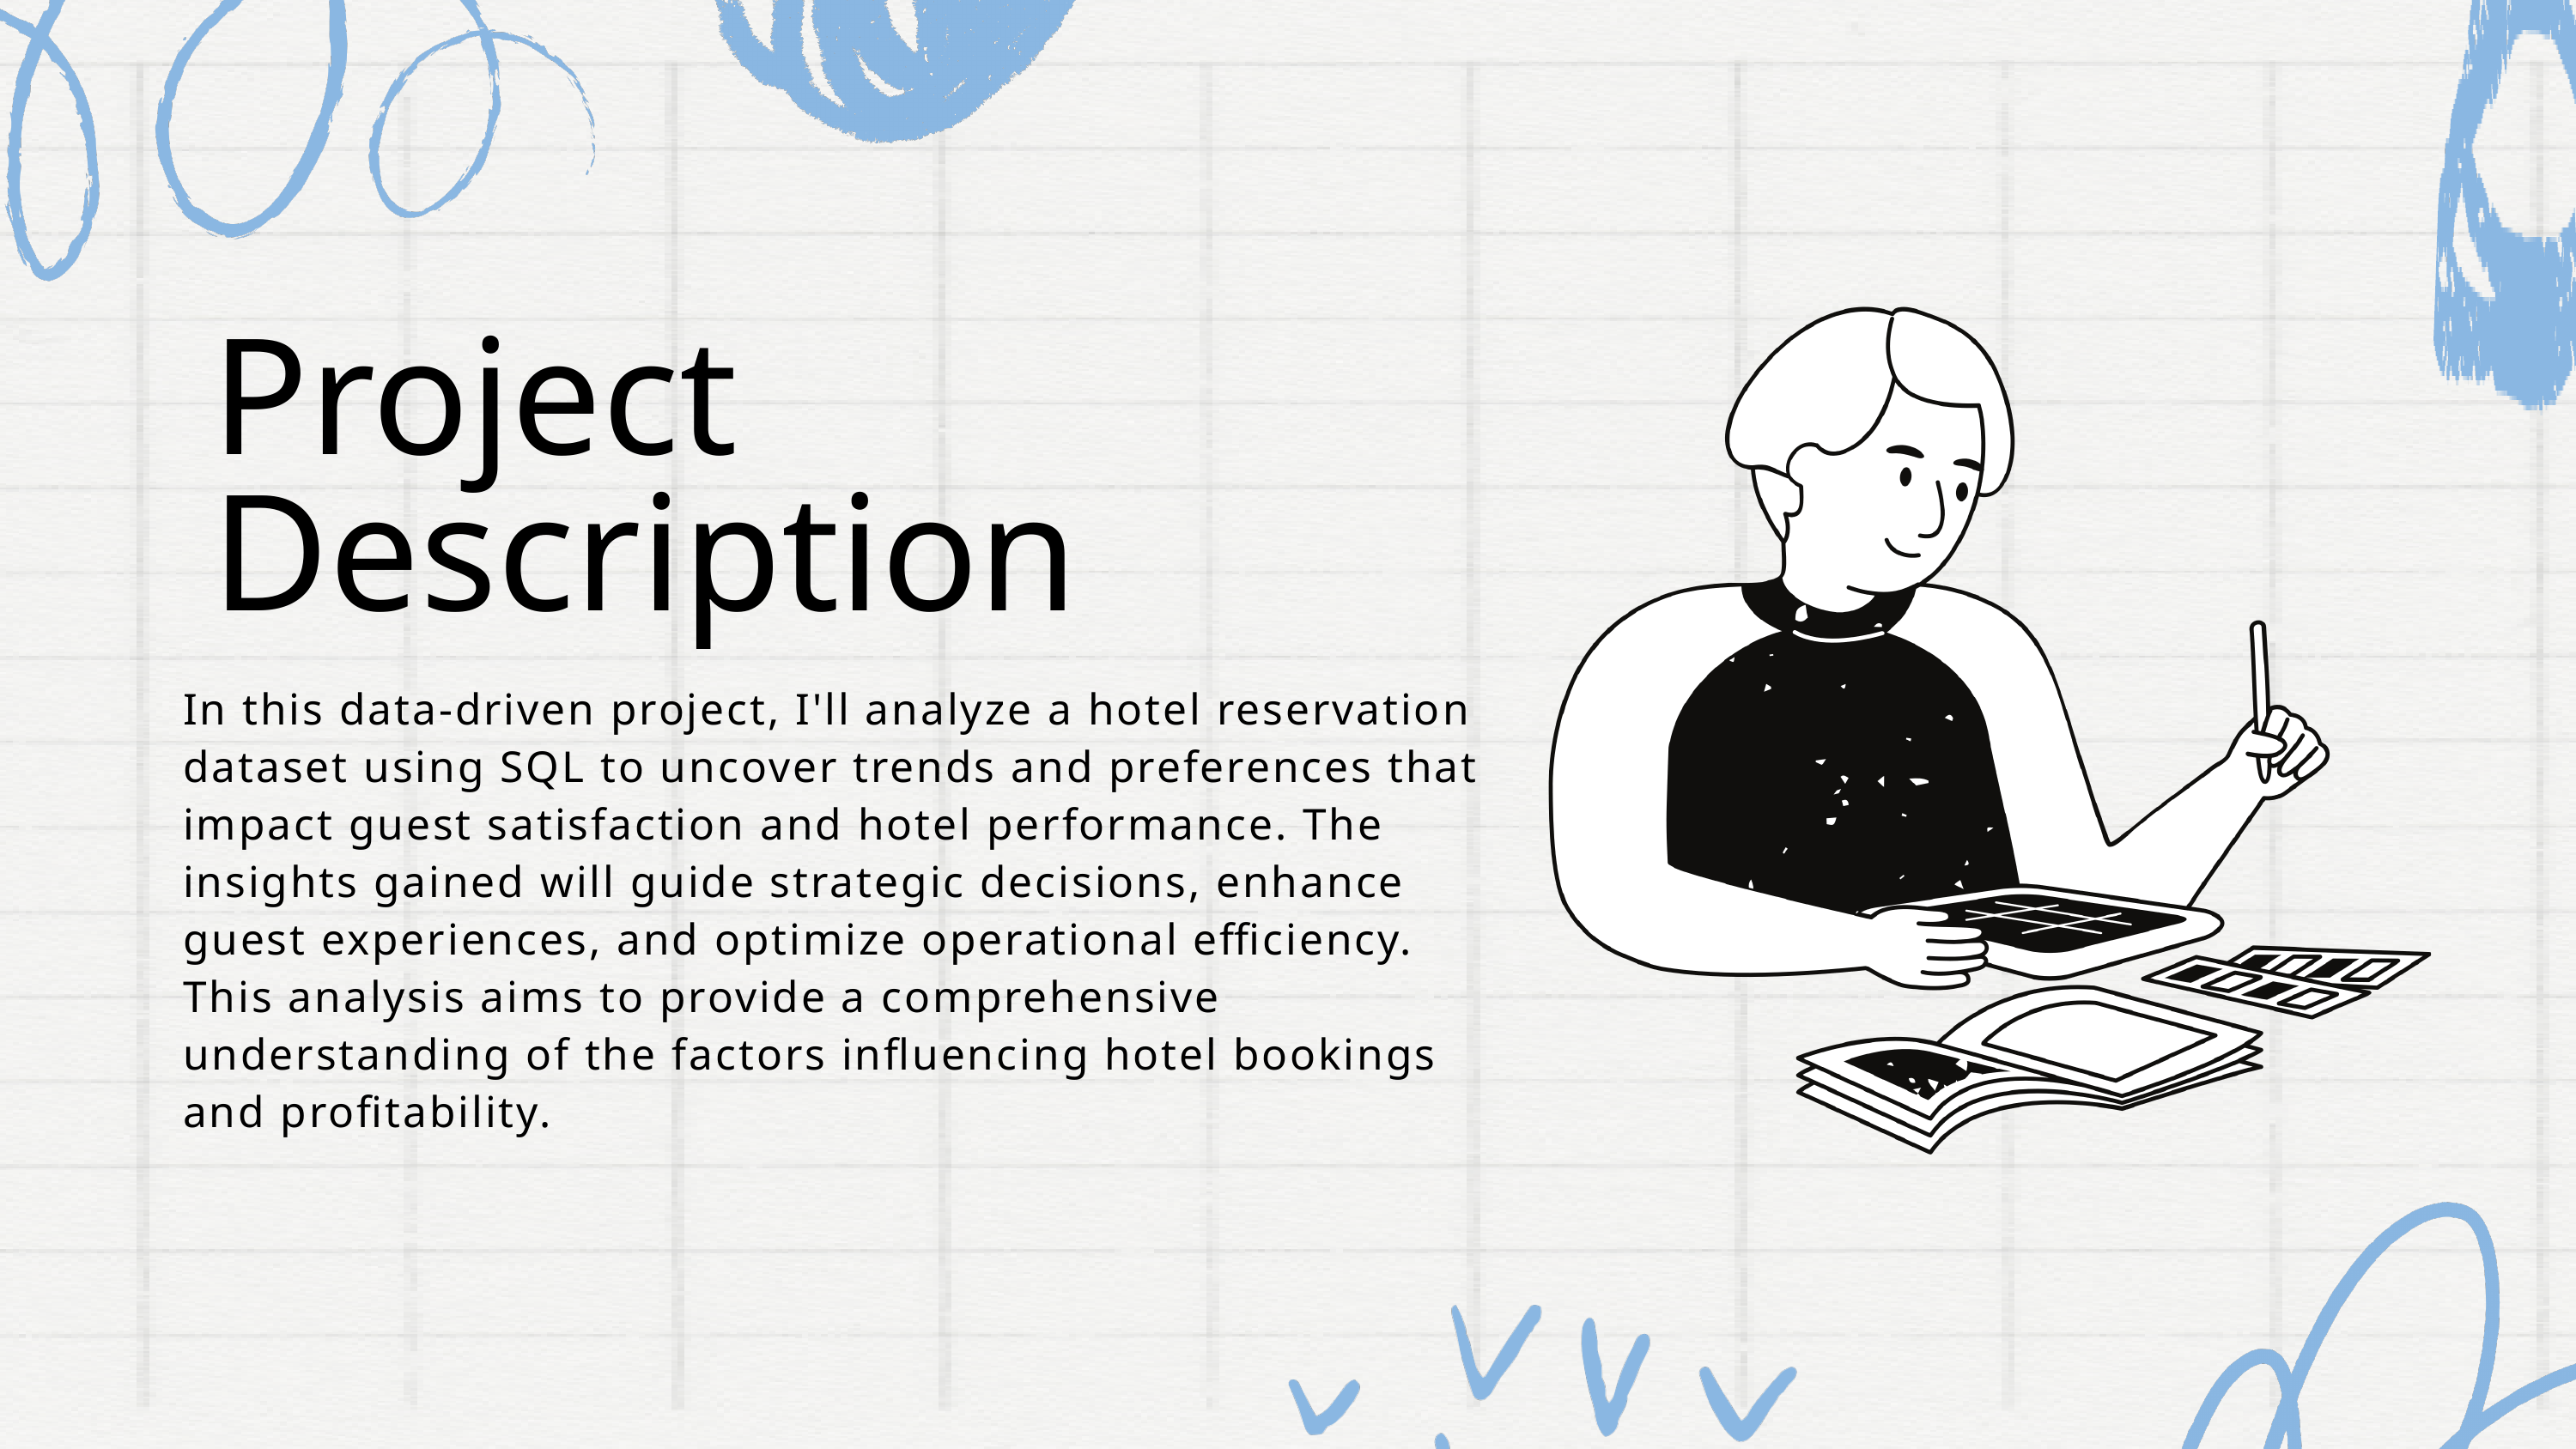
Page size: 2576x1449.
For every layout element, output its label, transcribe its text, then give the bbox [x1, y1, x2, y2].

text_box Project Description [211, 330, 1318, 643]
text_box [0, 0, 596, 282]
text_box In this data-driven project, I'll analyze a hotel reservation dataset using SQL to uncover trends and preferences that impact guest satisfaction and hotel performance. The insights gained will guide strategic decisions, enhance guest experiences, and optimize operational efficiency. This analysis aims to provide a comprehensive understanding of the factors influencing hotel bookings and profitability. [183, 676, 1507, 1137]
text_box [704, 0, 1113, 145]
text_box [2162, 1202, 2576, 1449]
text_box [1288, 1303, 1862, 1449]
text_box [0, 0, 2576, 1449]
text_box [2431, 0, 2576, 419]
text_box [1548, 294, 2432, 1155]
